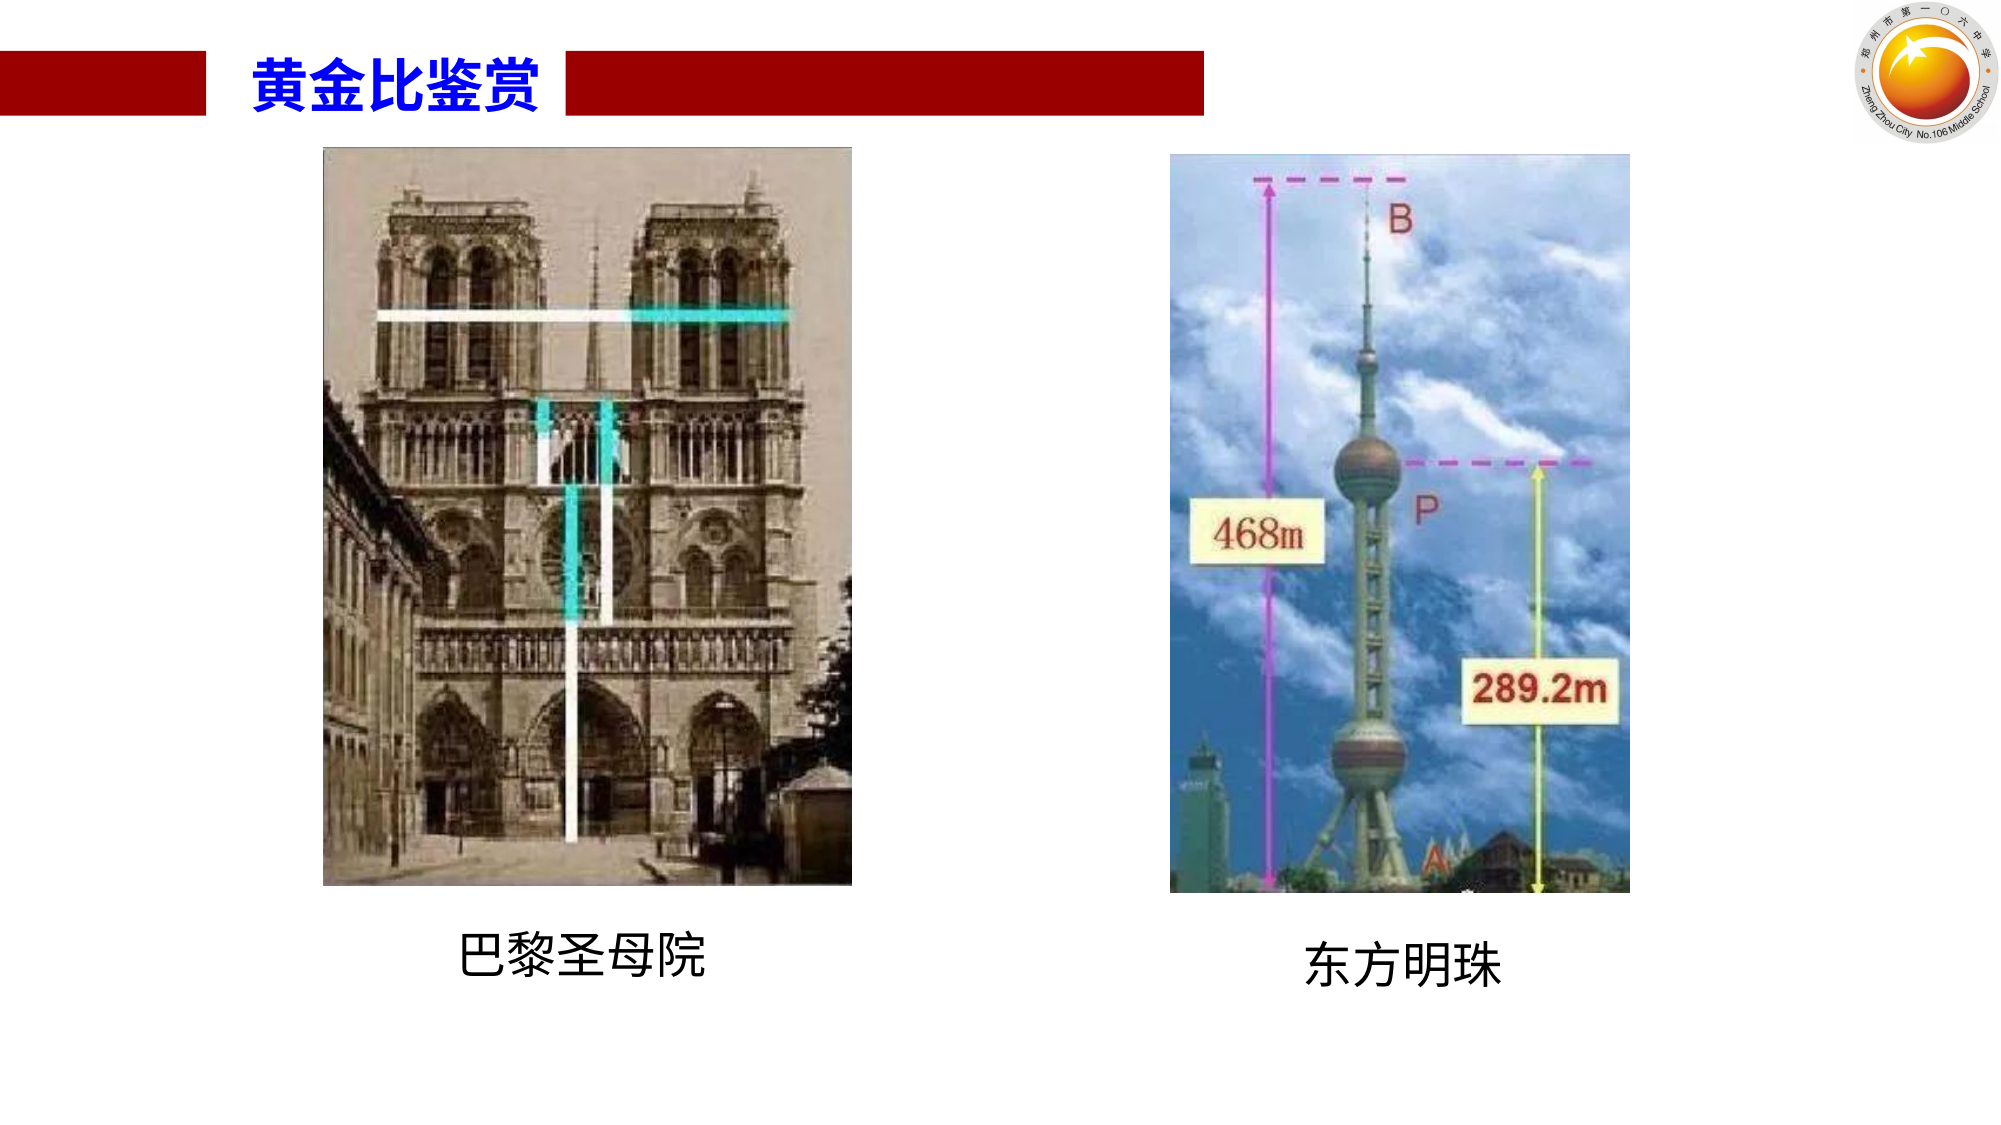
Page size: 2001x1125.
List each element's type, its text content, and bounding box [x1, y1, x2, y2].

picture [1853, 1, 2000, 144]
picture [1169, 153, 1630, 893]
text_box 东方明珠 [1287, 926, 1521, 996]
text_box 巴黎圣母院 [441, 916, 733, 996]
text_box [0, 50, 207, 117]
text_box [564, 50, 1205, 117]
picture [322, 146, 853, 886]
text_box 黄金比鉴赏 [227, 41, 566, 127]
